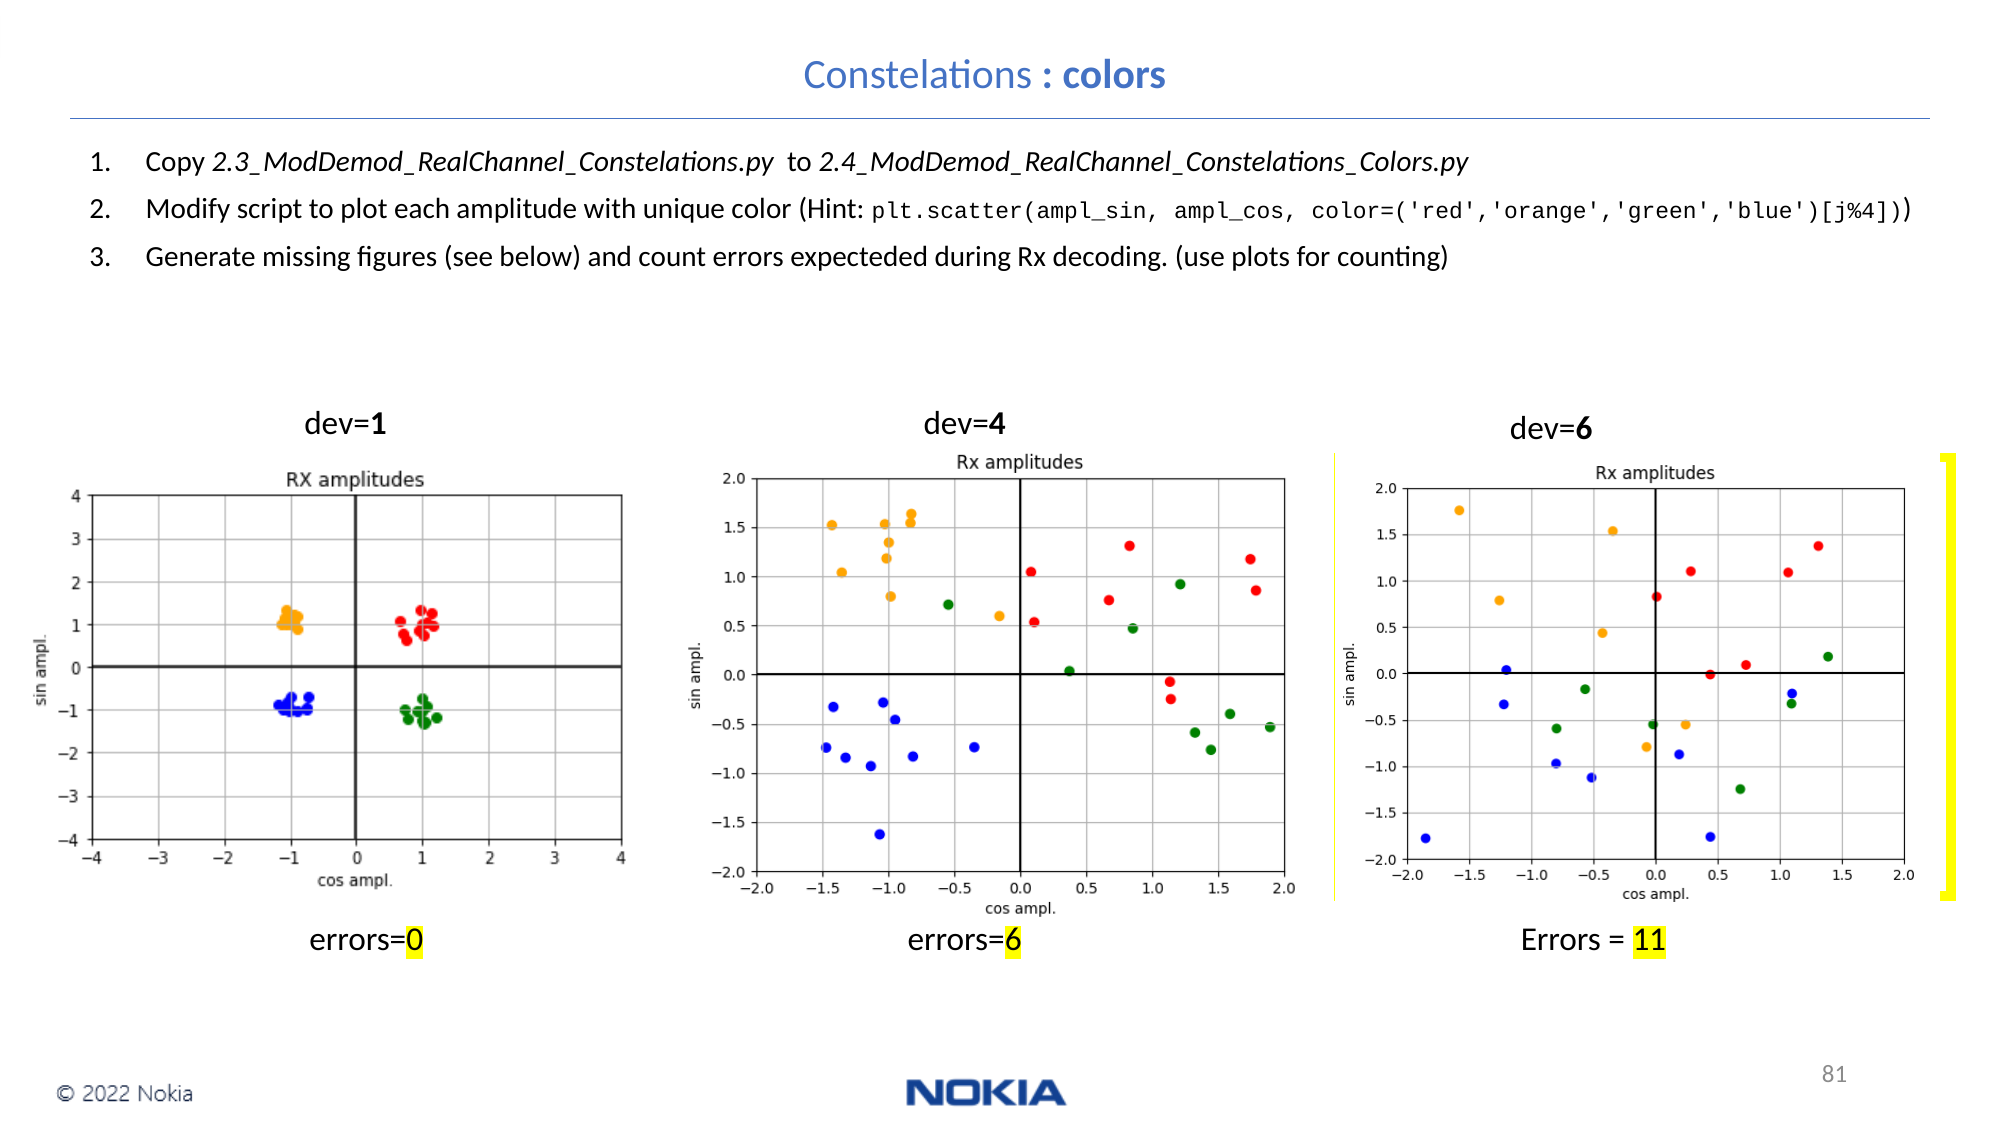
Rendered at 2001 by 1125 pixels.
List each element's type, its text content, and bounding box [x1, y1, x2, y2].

slide_number 81 [1412, 1042, 1863, 1103]
text_box Copy 2.3_ModDemod_RealChannel_Constelations.py to 2.4_ModDemod_RealChannel_Constelations_Colors.py Modify script to plot each amplitude with unique color (Hint: plt.scatter(ampl_sin, ampl_cos, color=('red','orange','green','blue')[j%4])) Generate missing figures (see below) and count errors expecteded during Rx decoding. (use plots for counting) [74, 134, 1974, 327]
text_box Errors = 11 [1477, 910, 1709, 965]
text_box errors=6 [877, 919, 1052, 965]
picture [23, 460, 637, 900]
text_box errors=0 [279, 910, 454, 965]
picture [683, 440, 1315, 919]
text_box dev=4 [889, 393, 1041, 440]
text_box [1940, 456, 1952, 897]
text_box dev=1 [258, 393, 433, 449]
text_box dev=6 [1475, 398, 1627, 450]
text_box Constelations : colors [55, 35, 1915, 104]
picture [36, 1066, 1167, 1111]
picture [1335, 450, 1940, 906]
